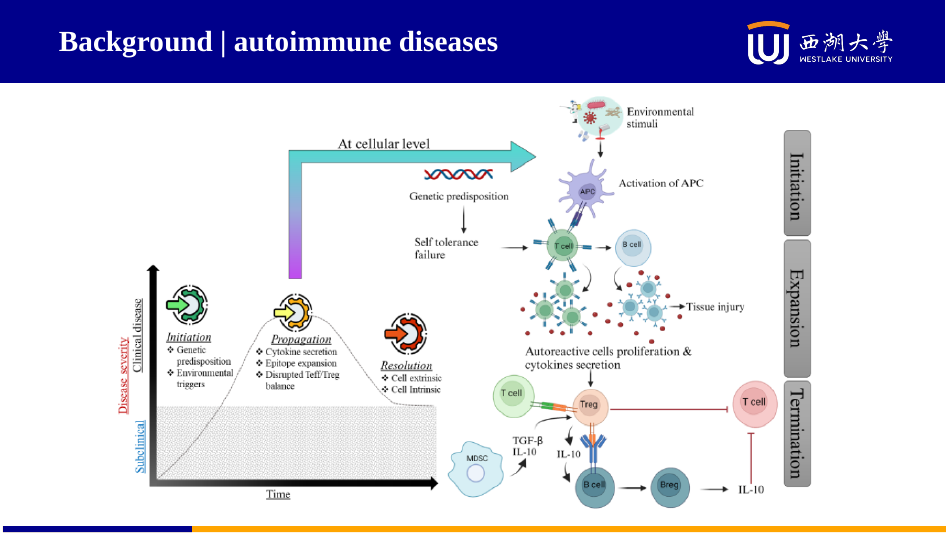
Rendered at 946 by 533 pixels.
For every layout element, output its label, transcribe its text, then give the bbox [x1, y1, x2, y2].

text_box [2, 525, 946, 533]
picture [747, 20, 893, 65]
picture [110, 89, 817, 513]
title Background | autoimmune diseases [52, 19, 686, 112]
